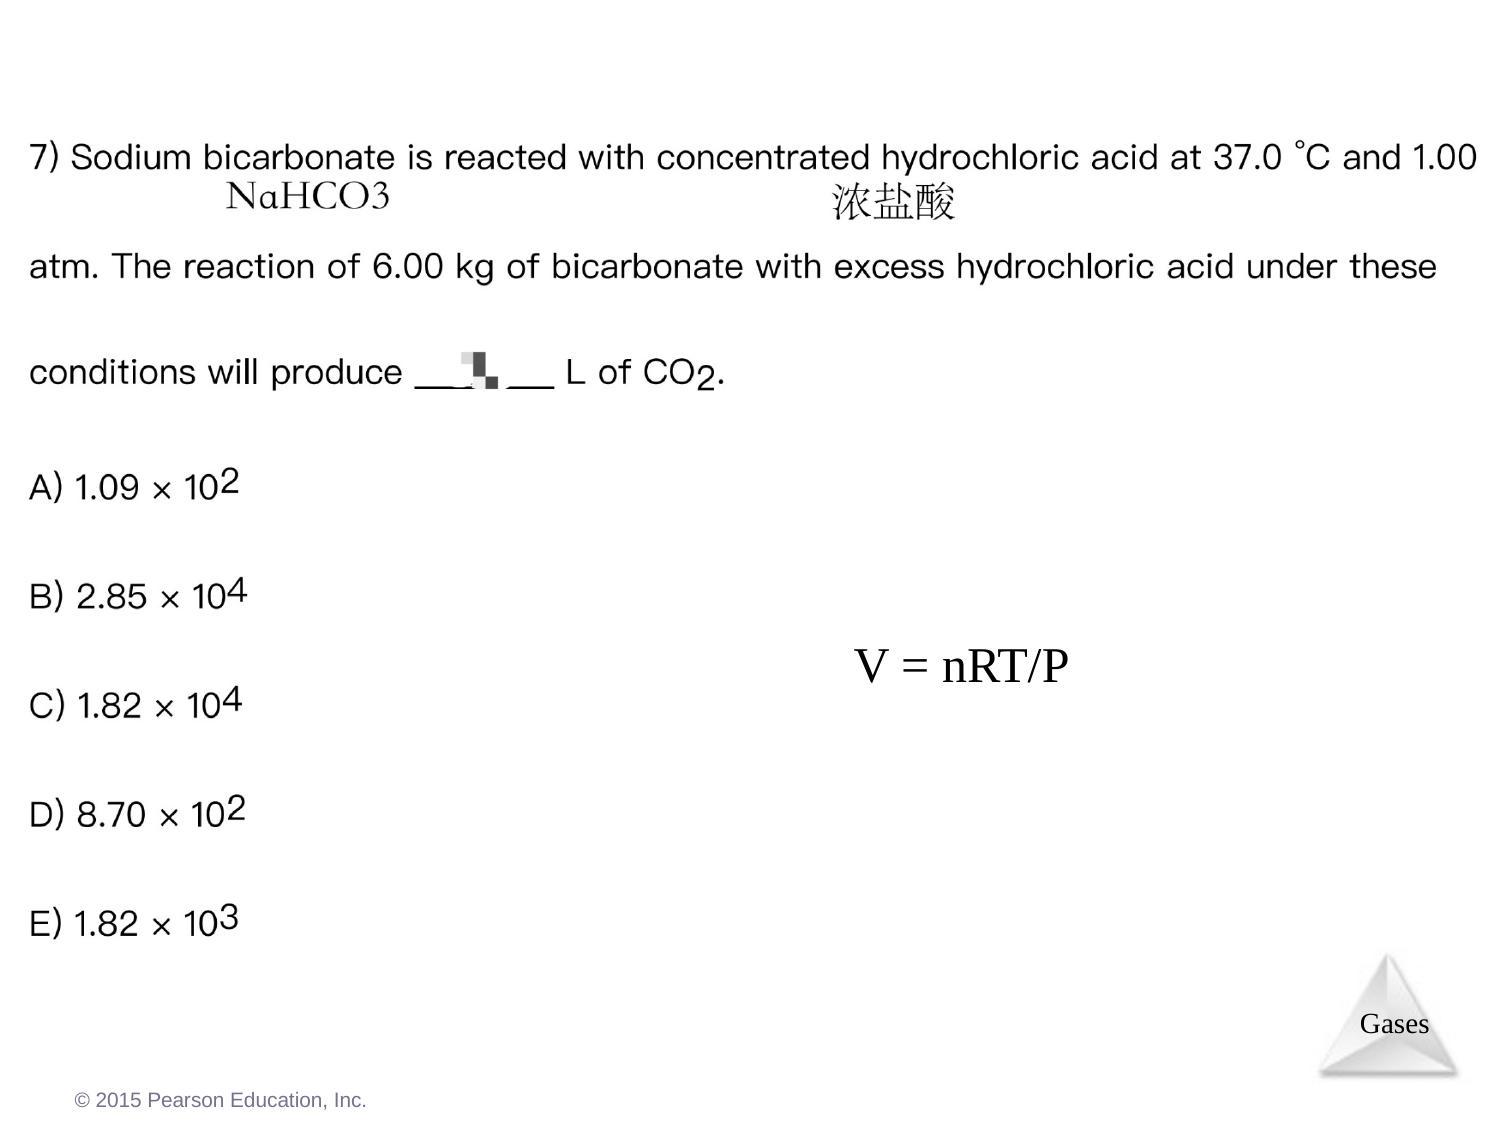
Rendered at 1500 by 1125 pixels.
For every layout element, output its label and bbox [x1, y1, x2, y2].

picture [0, 137, 1500, 1125]
